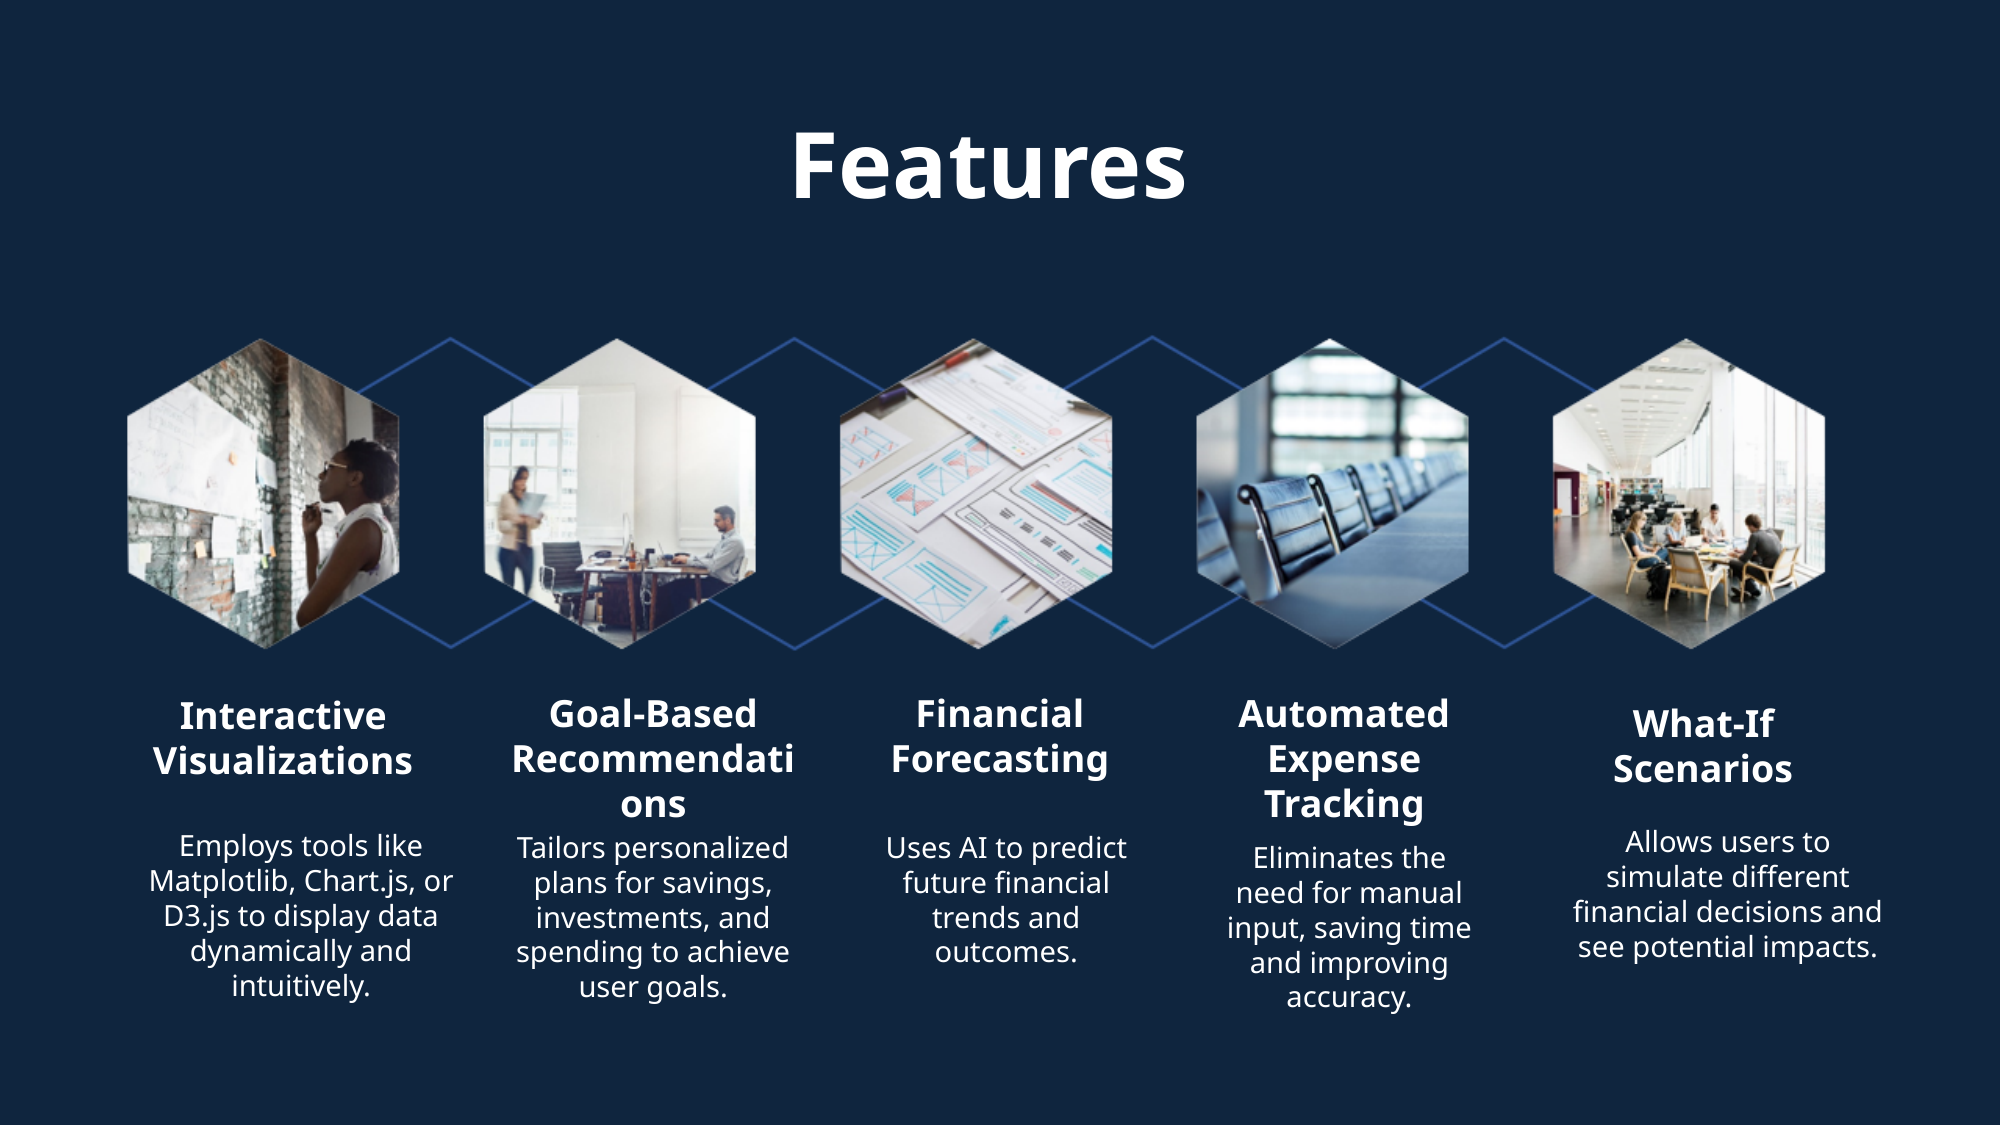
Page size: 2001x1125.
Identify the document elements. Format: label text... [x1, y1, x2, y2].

picture [15, 317, 1930, 668]
list Tailors personalized plans for savings, investments, and spending to achieve user goals. [489, 821, 818, 955]
list What-If Scenarios [1549, 692, 1858, 776]
list Uses AI to predict future financial trends and outcomes. [858, 821, 1154, 955]
list Goal-Based Recommendations [489, 682, 818, 767]
list Allows users to simulate different financial decisions and see potential impacts. [1556, 815, 1900, 949]
title Features [137, 59, 1863, 278]
list Employs tools like Matplotlib, Chart.js, or D3.js to display data dynamically and intuitively. [129, 820, 473, 954]
list Eliminates the need for manual input, saving time and improving accuracy. [1210, 831, 1489, 965]
list Interactive Visualizations [129, 684, 438, 768]
list Automated Expense Tracking [1190, 682, 1499, 767]
list Financial Forecasting [846, 682, 1154, 767]
